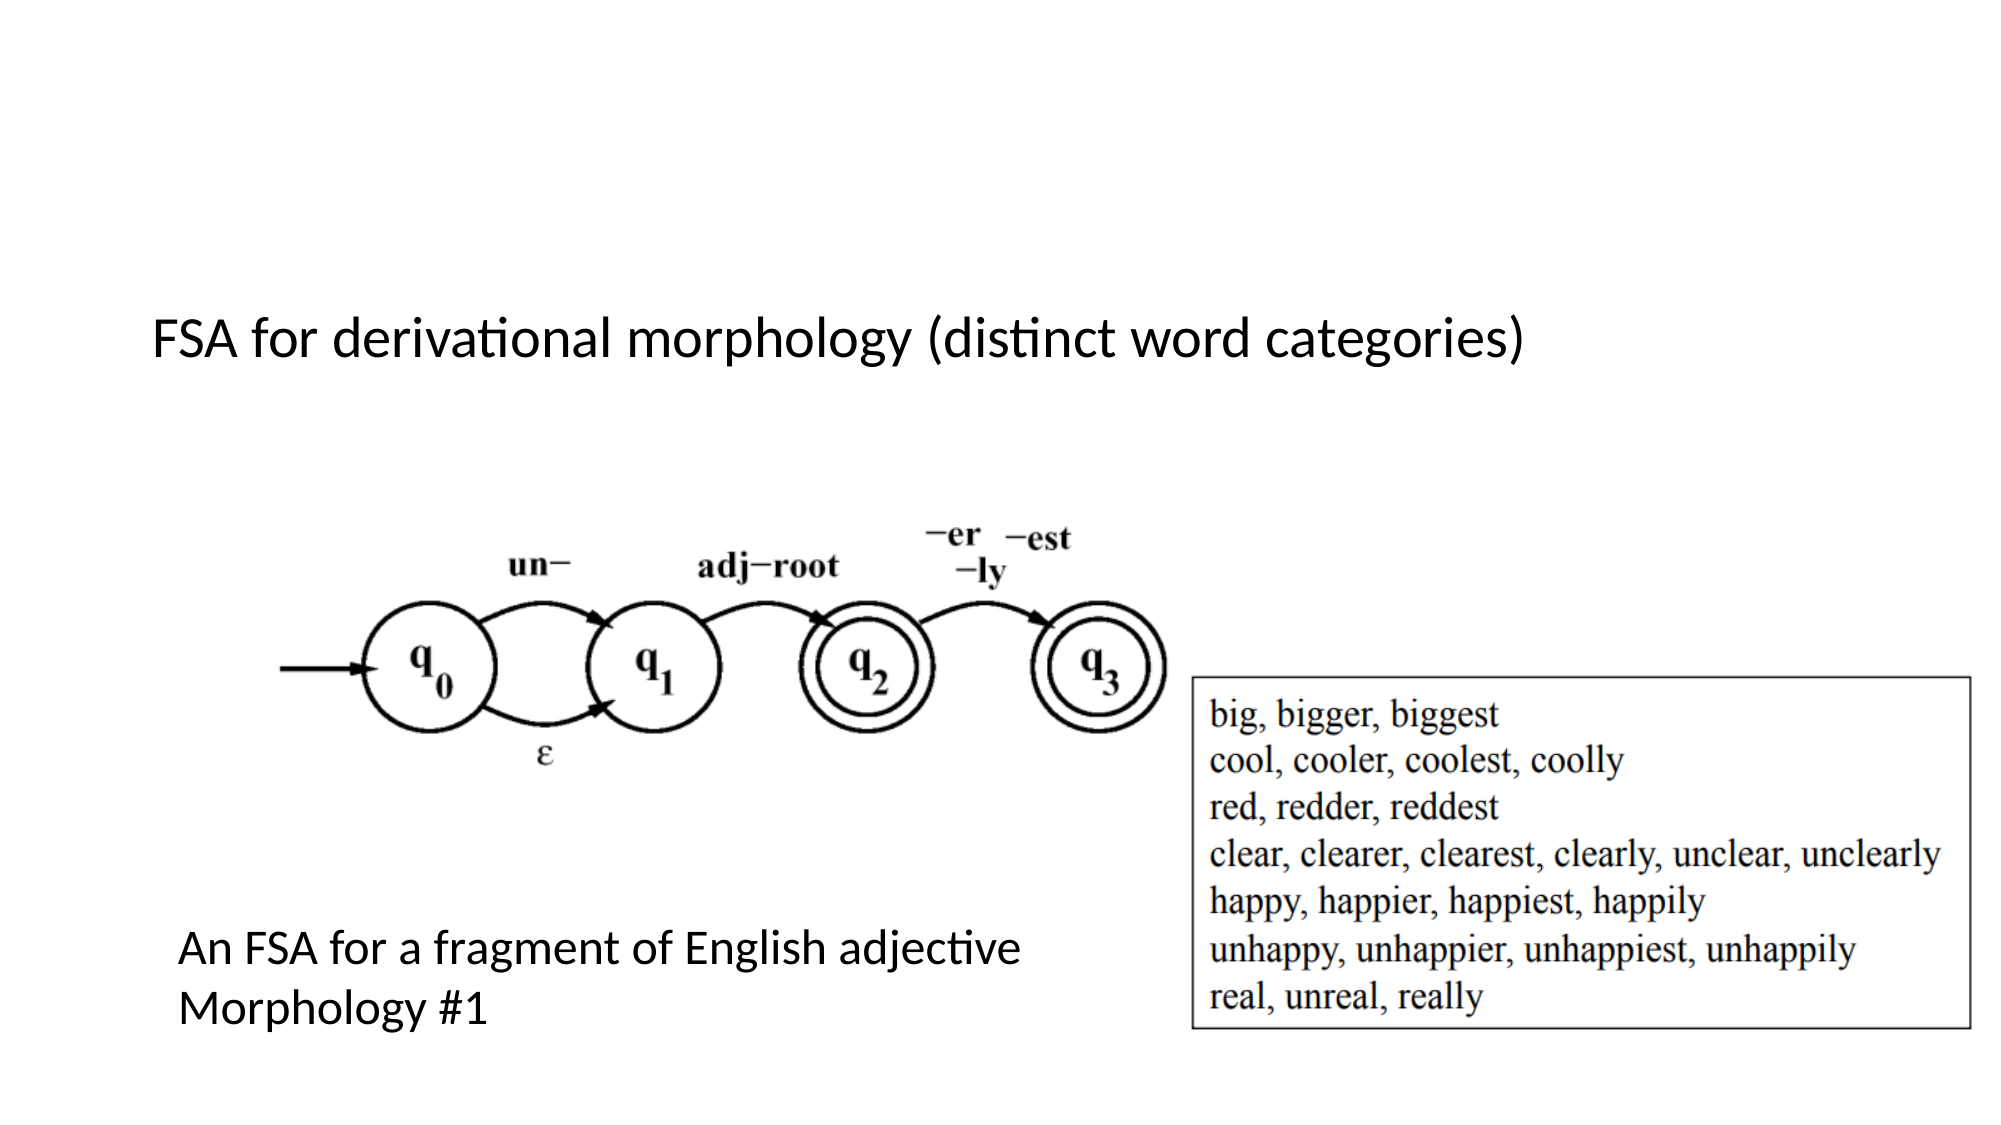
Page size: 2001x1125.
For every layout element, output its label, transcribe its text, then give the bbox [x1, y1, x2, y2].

text_box An FSA for a fragment of English adjective Morphology #1 [163, 907, 1164, 1042]
picture [201, 471, 1978, 1036]
list FSA for derivational morphology (distinct word categories) [137, 299, 1863, 1014]
